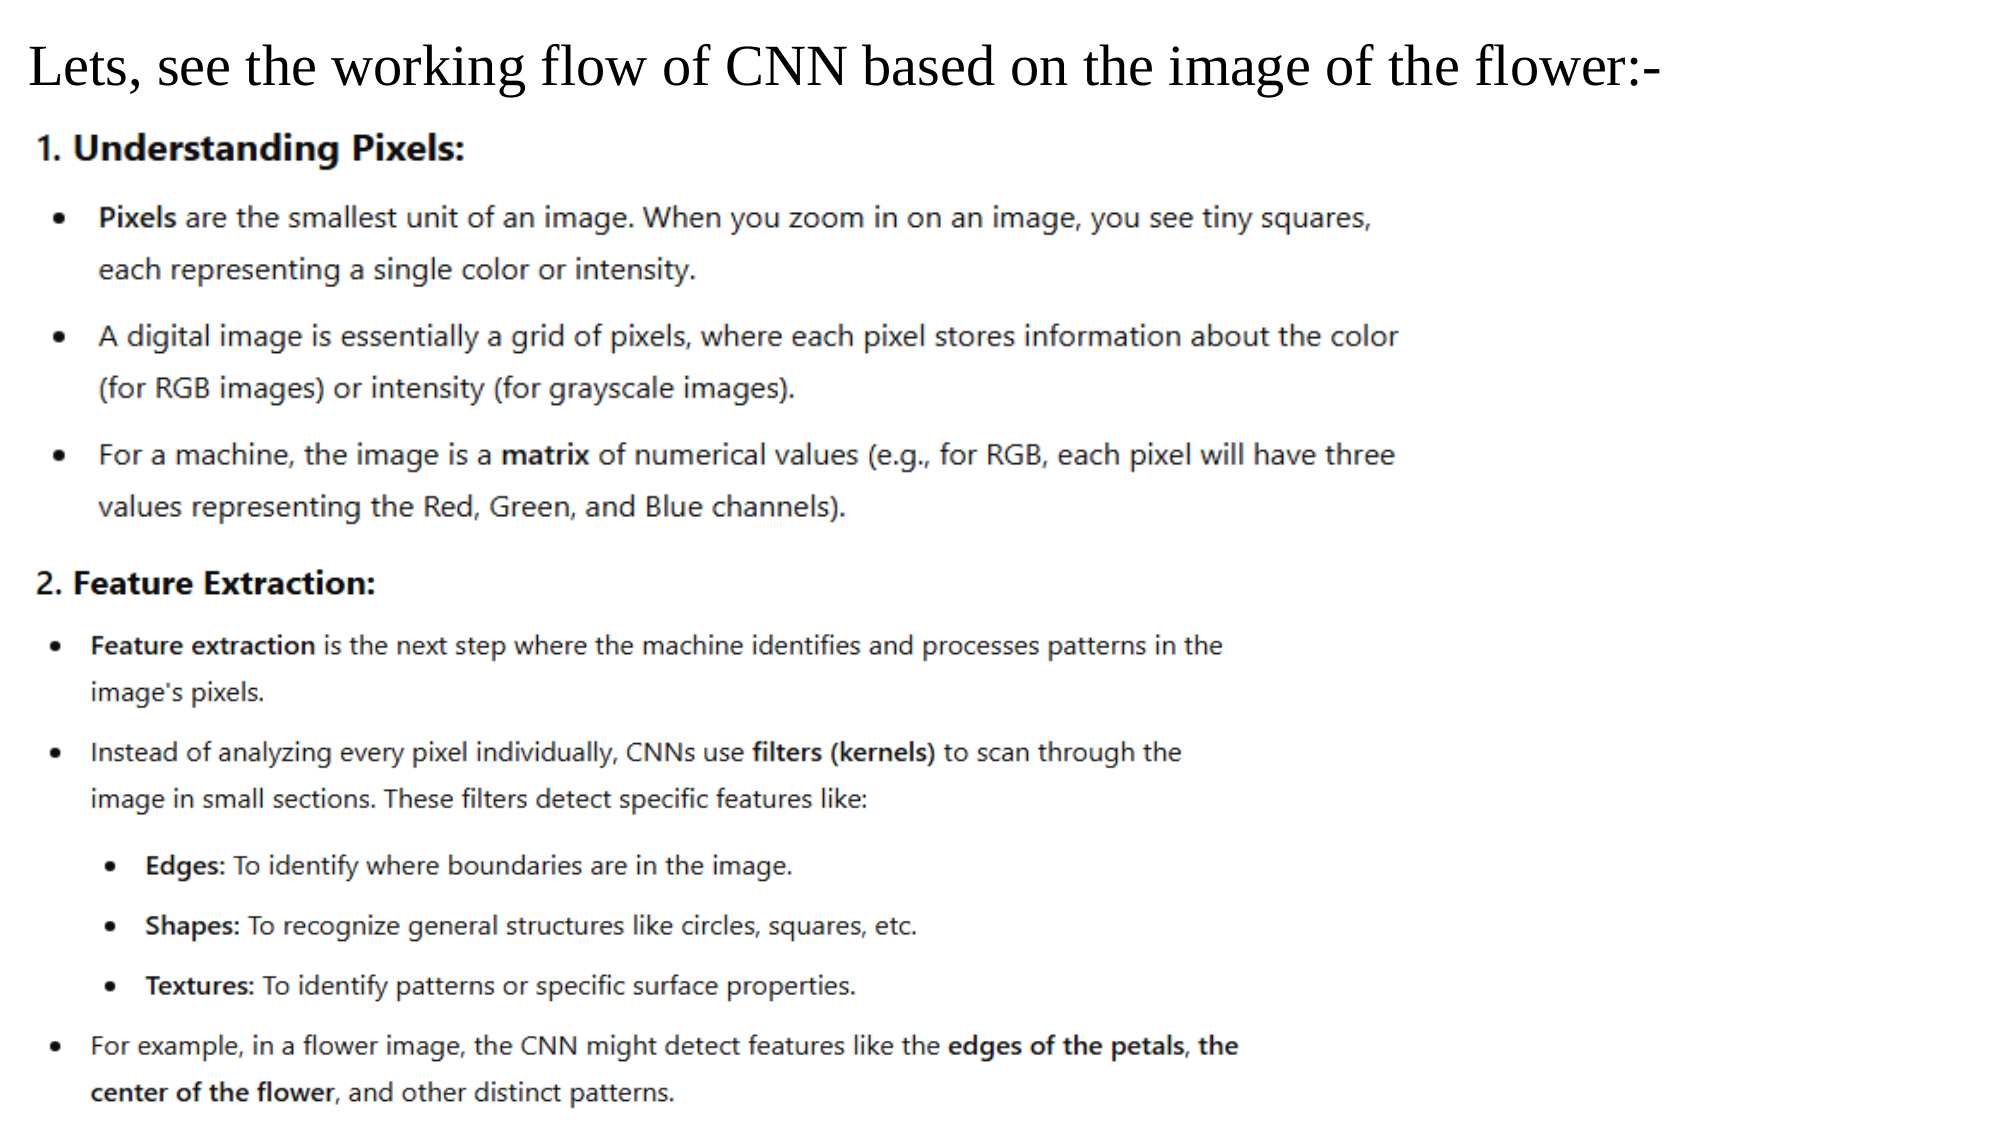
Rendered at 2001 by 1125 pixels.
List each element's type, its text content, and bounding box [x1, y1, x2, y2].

picture [23, 111, 1445, 1125]
list Lets, see the working flow of CNN based on the image of the flower:- [0, 27, 1863, 1014]
